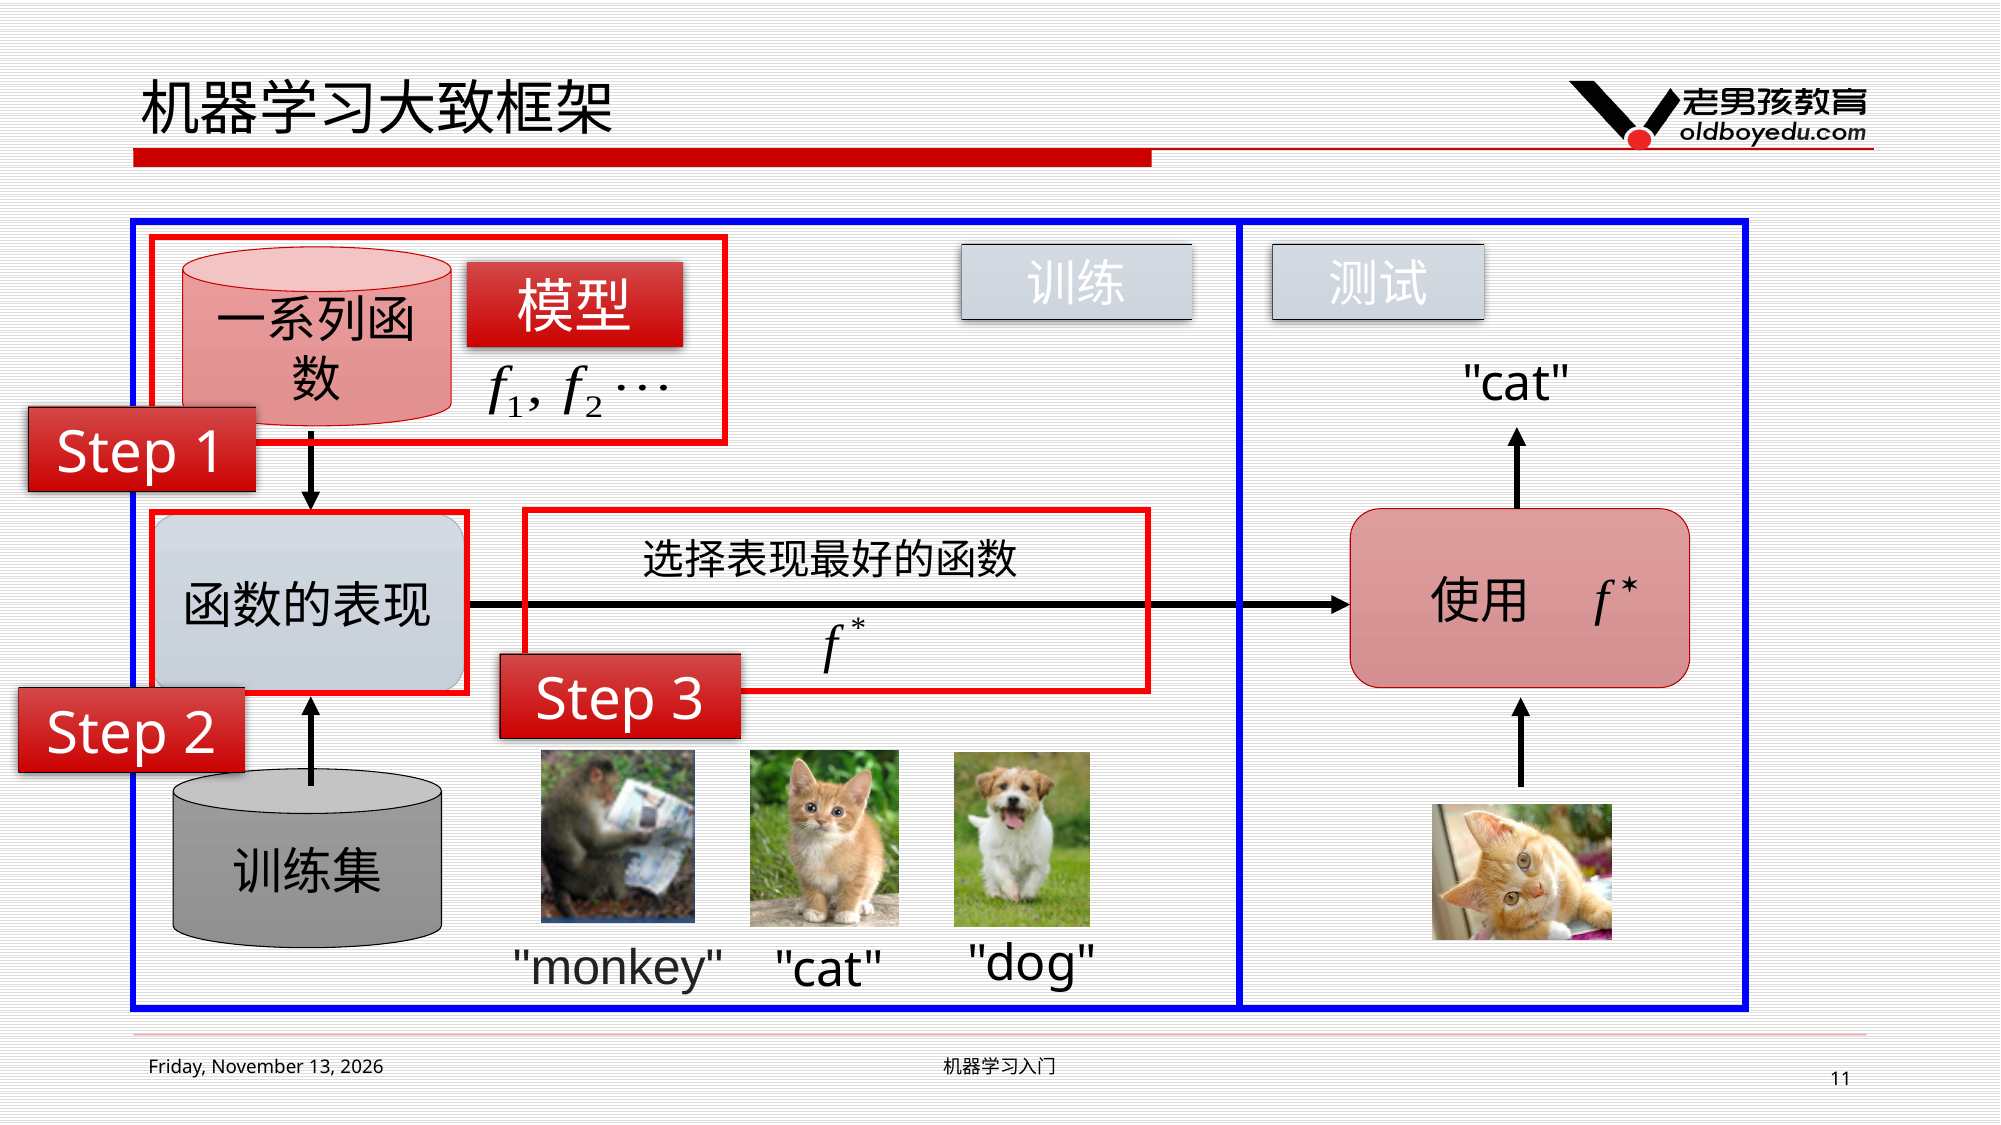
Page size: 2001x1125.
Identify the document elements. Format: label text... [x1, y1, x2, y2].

picture [750, 750, 899, 927]
slide_number 11 [1433, 1058, 1867, 1103]
text_box Step 2 [18, 687, 245, 773]
text_box Step 1 [27, 406, 256, 492]
picture [1432, 804, 1612, 941]
text_box [524, 509, 1149, 604]
text_box [132, 220, 1238, 604]
text_box 训练 [961, 244, 1192, 320]
text_box [151, 236, 726, 444]
text_box [1238, 220, 1747, 1010]
text_box Step 3 [499, 653, 741, 739]
picture [954, 752, 1090, 927]
title 机器学习大致框架 [125, 50, 1876, 149]
text_box [524, 605, 1149, 692]
text_box [151, 511, 468, 694]
text_box 测试 [1272, 244, 1485, 320]
picture [541, 750, 695, 923]
text_box [132, 444, 310, 682]
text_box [466, 350, 684, 426]
footer 机器学习入门 [683, 1046, 1317, 1103]
text_box [132, 605, 1238, 1010]
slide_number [133, 1046, 567, 1103]
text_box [804, 605, 876, 685]
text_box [1576, 560, 1648, 637]
